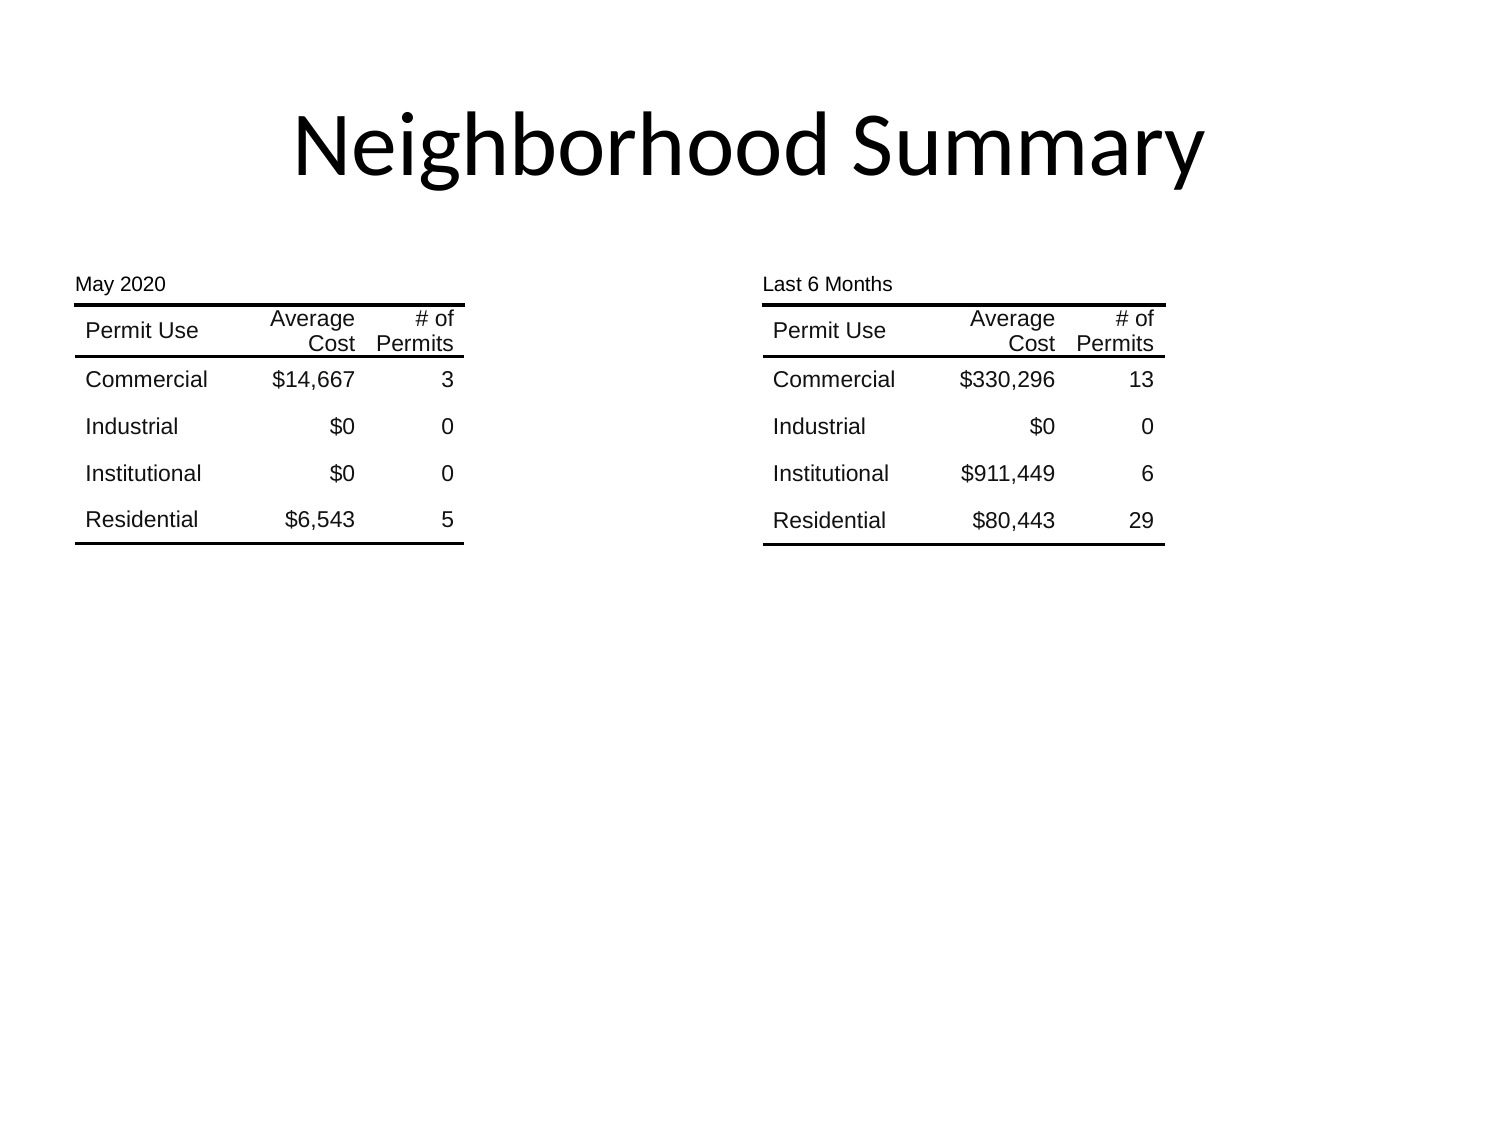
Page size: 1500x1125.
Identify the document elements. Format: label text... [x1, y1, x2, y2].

table_cell Residential [75, 496, 240, 542]
table_cell Industrial [763, 404, 928, 450]
table_cell $0 [240, 404, 366, 450]
table_cell Average Cost [928, 307, 1066, 355]
table_cell # of Permits [366, 307, 464, 355]
table_cell 6 [1066, 450, 1165, 497]
table_header Last 6 Months [763, 263, 1164, 303]
table_cell Institutional [75, 450, 240, 496]
table_cell $911,449 [928, 450, 1066, 497]
table_cell $330,296 [928, 358, 1066, 404]
table_cell Industrial [75, 404, 240, 450]
table_cell $14,667 [240, 358, 366, 404]
table_cell 29 [1066, 497, 1165, 543]
table_cell 3 [366, 358, 464, 404]
table_cell Commercial [763, 358, 928, 404]
table_cell Permit Use [763, 307, 928, 355]
table_cell Average Cost [240, 307, 366, 355]
table_cell Residential [763, 497, 928, 543]
table_cell $0 [240, 450, 366, 496]
table_cell 0 [1066, 404, 1165, 450]
table_cell Institutional [763, 450, 928, 497]
table_cell $6,543 [240, 496, 366, 542]
table_cell 0 [366, 450, 464, 496]
table_cell 5 [366, 496, 464, 542]
table_header May 2020 [76, 263, 464, 303]
table_cell 13 [1066, 358, 1165, 404]
table_cell $80,443 [928, 497, 1066, 543]
table_cell 0 [366, 404, 464, 450]
table_cell Permit Use [75, 307, 240, 355]
table_cell Commercial [75, 358, 240, 404]
title Neighborhood Summary [75, 45, 1425, 233]
table_cell $0 [928, 404, 1066, 450]
table_cell # of Permits [1066, 307, 1165, 355]
